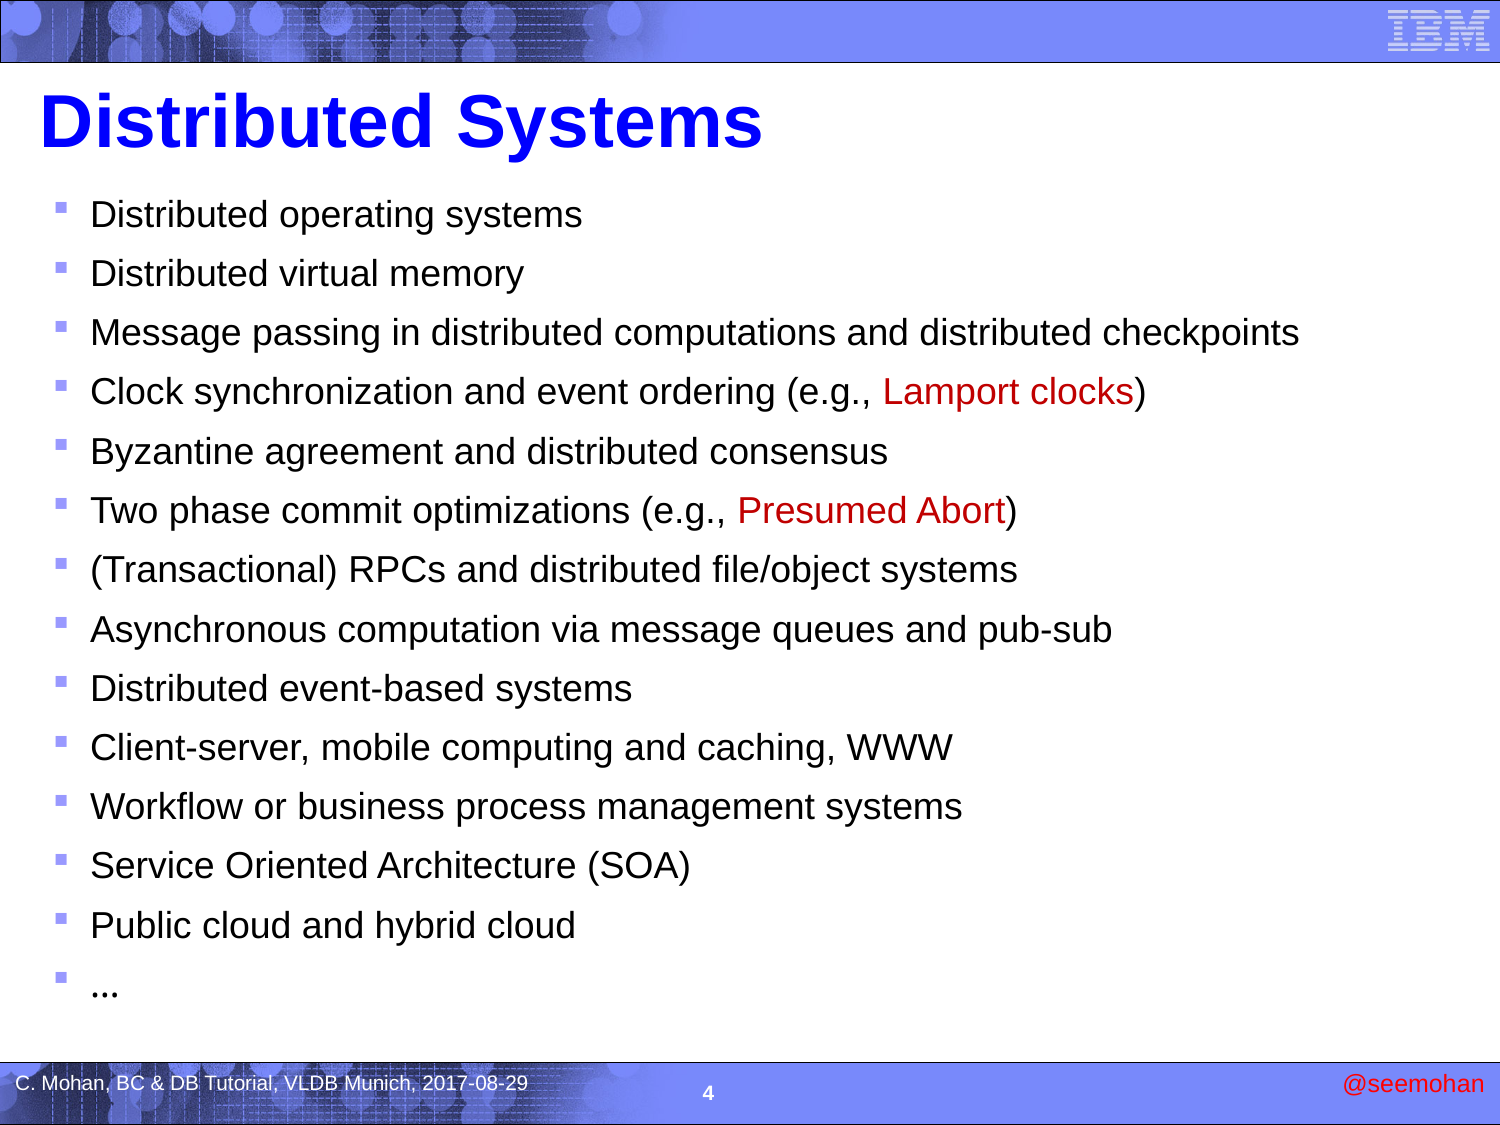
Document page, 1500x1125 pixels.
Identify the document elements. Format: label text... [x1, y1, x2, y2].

picture [1, 1, 1500, 62]
slide_number 4 [687, 1072, 853, 1125]
picture [0, 1063, 1500, 1124]
title Distributed Systems [24, 75, 1378, 157]
list Distributed operating systems Distributed virtual memory Message passing in distributed computations and distributed checkpoints Clock synchronization and event ordering (e.g., Lamport clocks) Byzantine agreement and distributed consensus Two phase commit optimizations (e.g., Presumed Abort) (Transactional) RPCs and distributed file/object systems Asynchronous computation via message queues and pub-sub Distributed event-based systems Client-server, mobile computing and caching, WWW Workflow or business process management systems Service Oriented Architecture (SOA) Public cloud and hybrid cloud … [37, 187, 1475, 1050]
